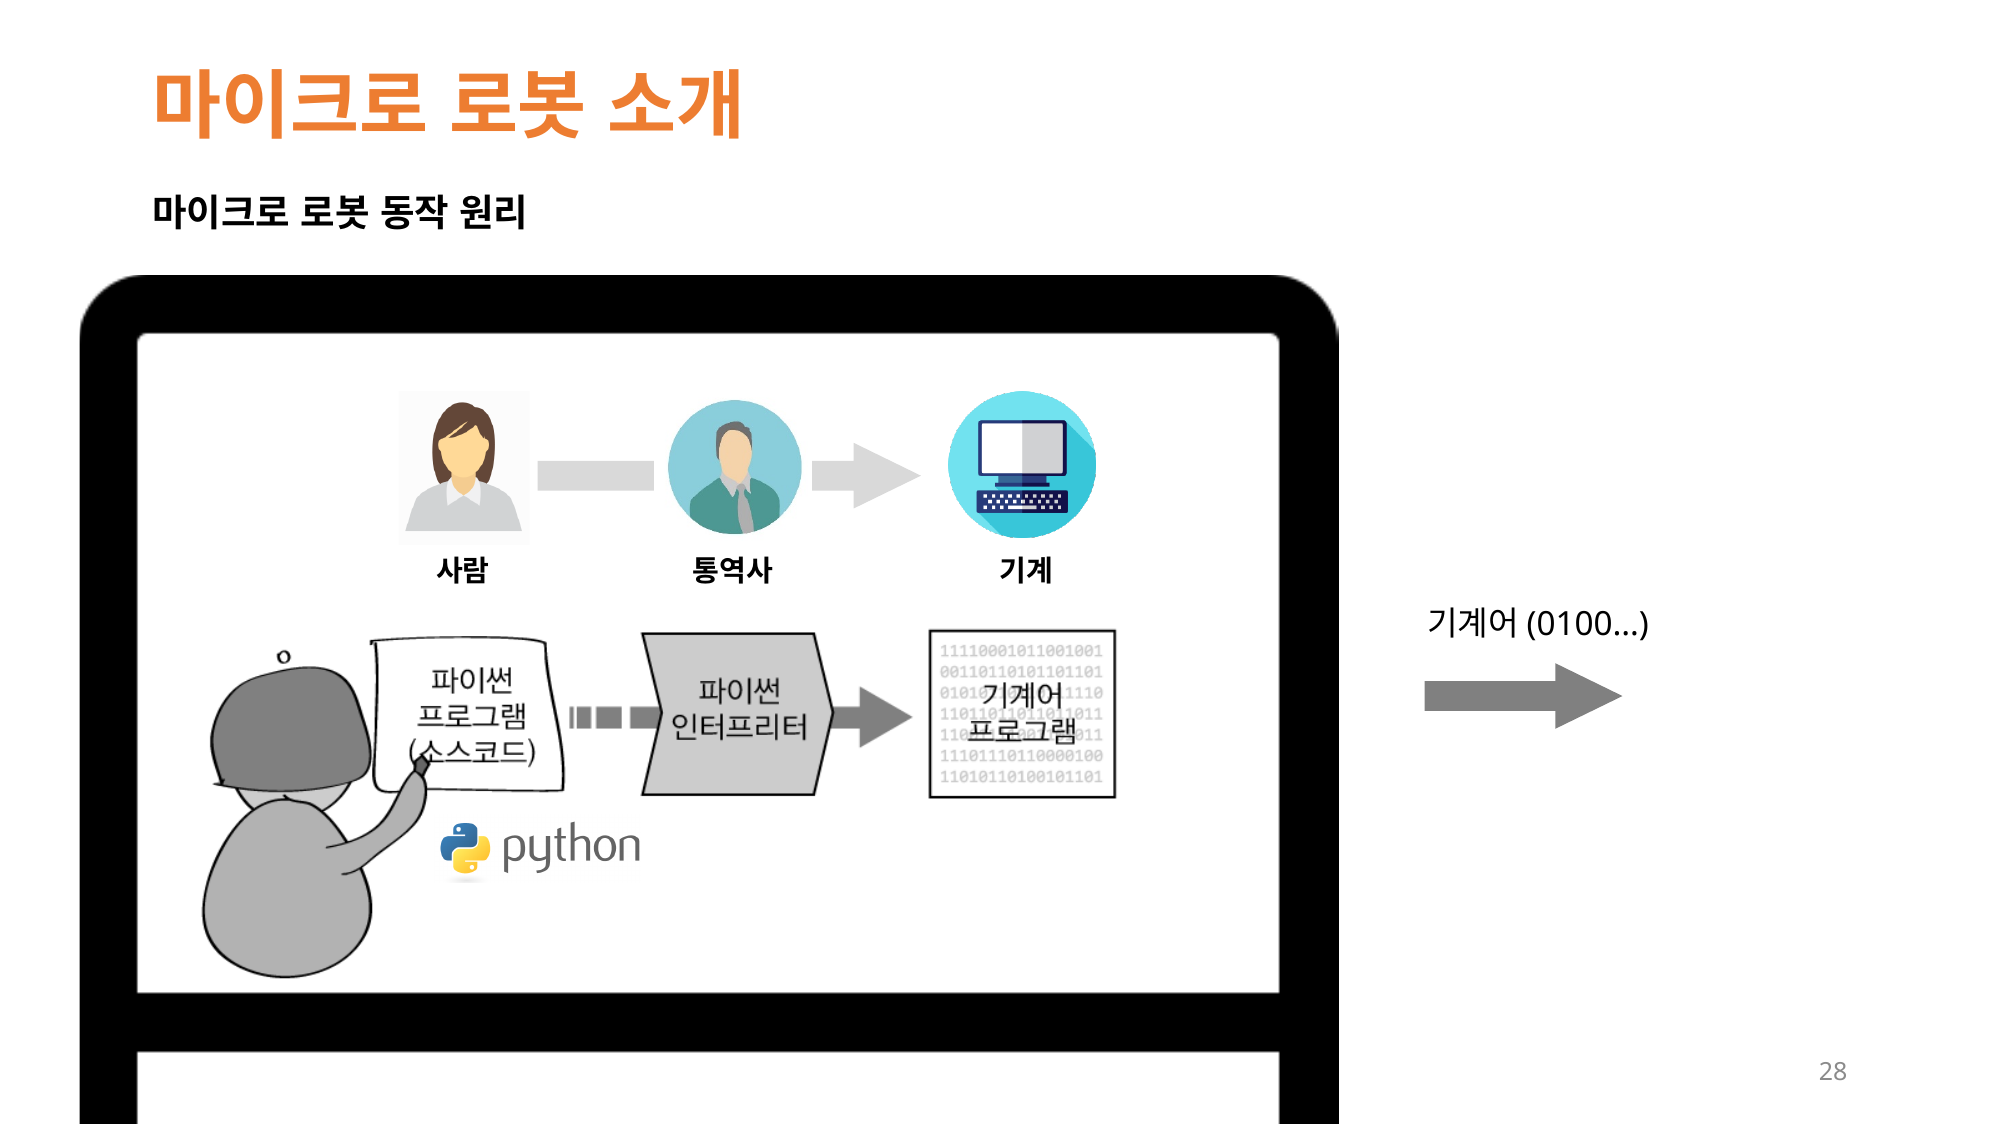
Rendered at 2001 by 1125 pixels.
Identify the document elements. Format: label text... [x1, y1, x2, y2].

slide_number 28 [1412, 1042, 1863, 1103]
list 마이크로 로봇 동작 원리 [137, 181, 1863, 1014]
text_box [1412, 594, 1682, 729]
title 마이크로 로봇 소개 [137, 59, 1863, 161]
picture [79, 275, 1339, 1124]
